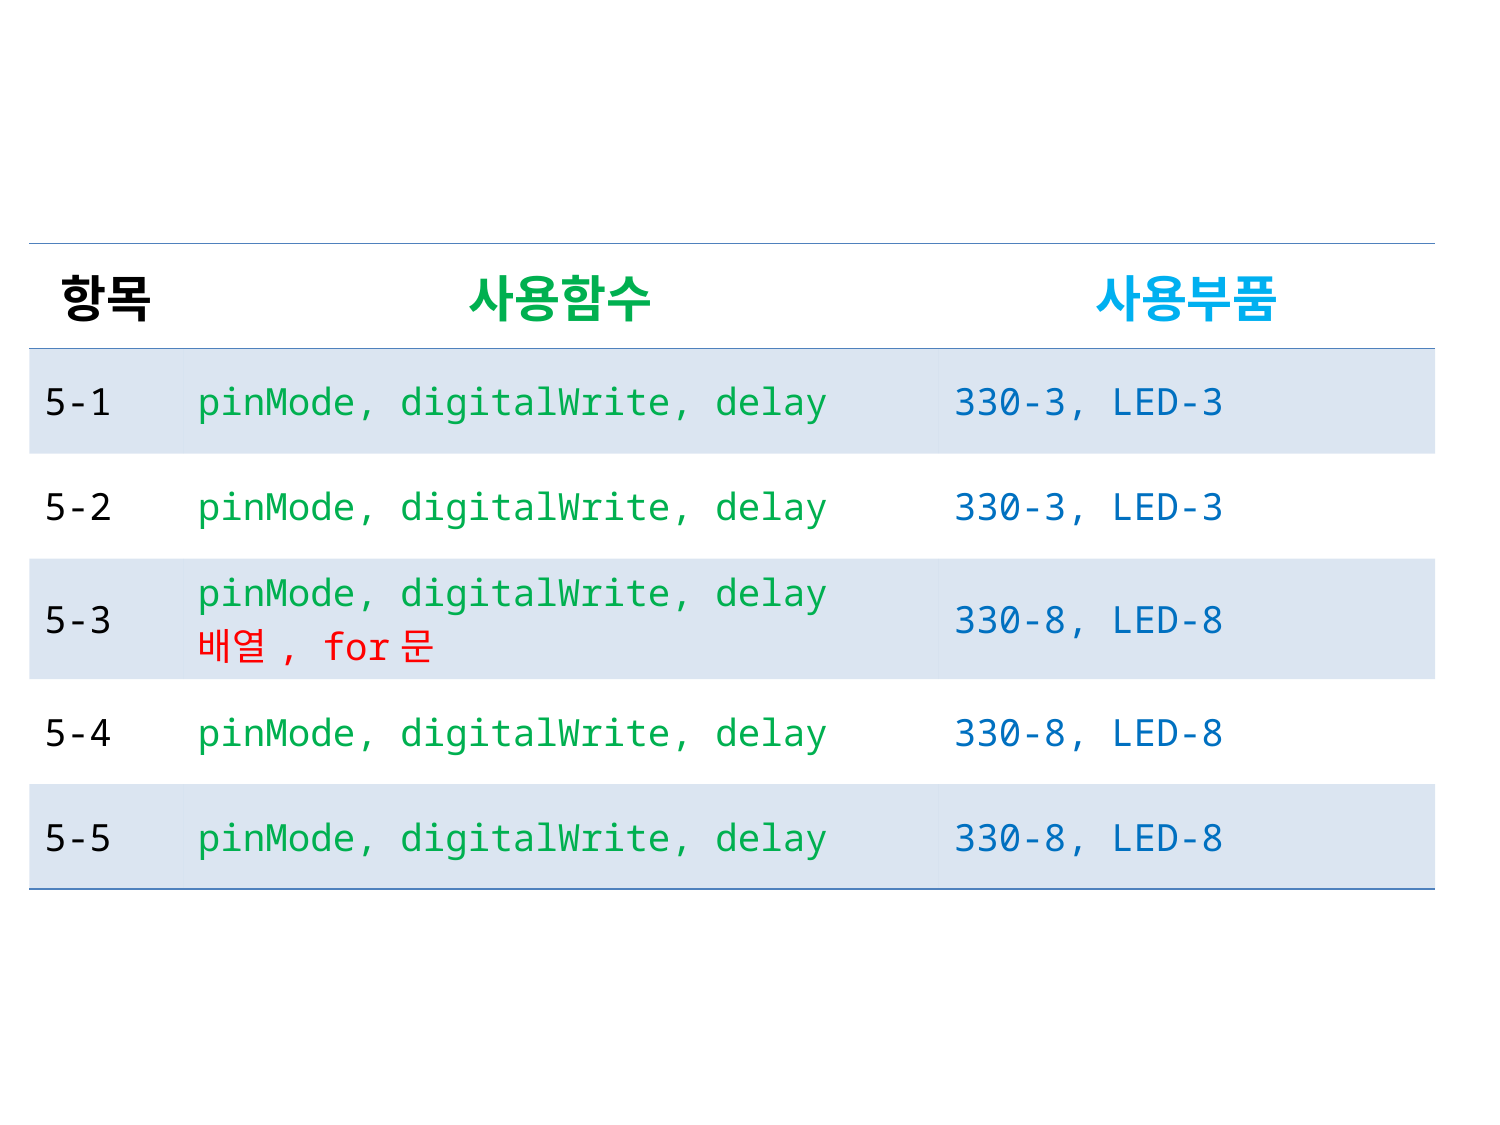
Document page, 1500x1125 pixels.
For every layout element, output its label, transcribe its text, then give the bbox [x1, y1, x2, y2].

table_header 항목 [29, 244, 183, 348]
table_header 사용함수 [183, 244, 939, 348]
table_cell pinMode, digitalWrite, delay [183, 454, 939, 559]
table_cell 5-4 [29, 679, 183, 784]
table_cell 5-1 [29, 349, 183, 454]
table_cell pinMode, digitalWrite, delay [183, 679, 939, 784]
table_cell 330-8, LED-8 [939, 559, 1435, 679]
table_cell 5-2 [29, 454, 183, 559]
table_cell 330-3, LED-3 [939, 454, 1435, 559]
table_cell 330-8, LED-8 [939, 784, 1435, 888]
table_cell 330-8, LED-8 [939, 679, 1435, 784]
table_header 사용부품 [939, 244, 1435, 348]
table_cell pinMode, digitalWrite, delay [183, 784, 939, 888]
table_cell 5-5 [29, 784, 183, 888]
table_cell pinMode, digitalWrite, delay [183, 349, 939, 454]
table_cell 5-3 [29, 559, 183, 679]
table_cell pinMode, digitalWrite, delay 배열, for문 [183, 559, 939, 679]
table_cell 330-3, LED-3 [939, 349, 1435, 454]
